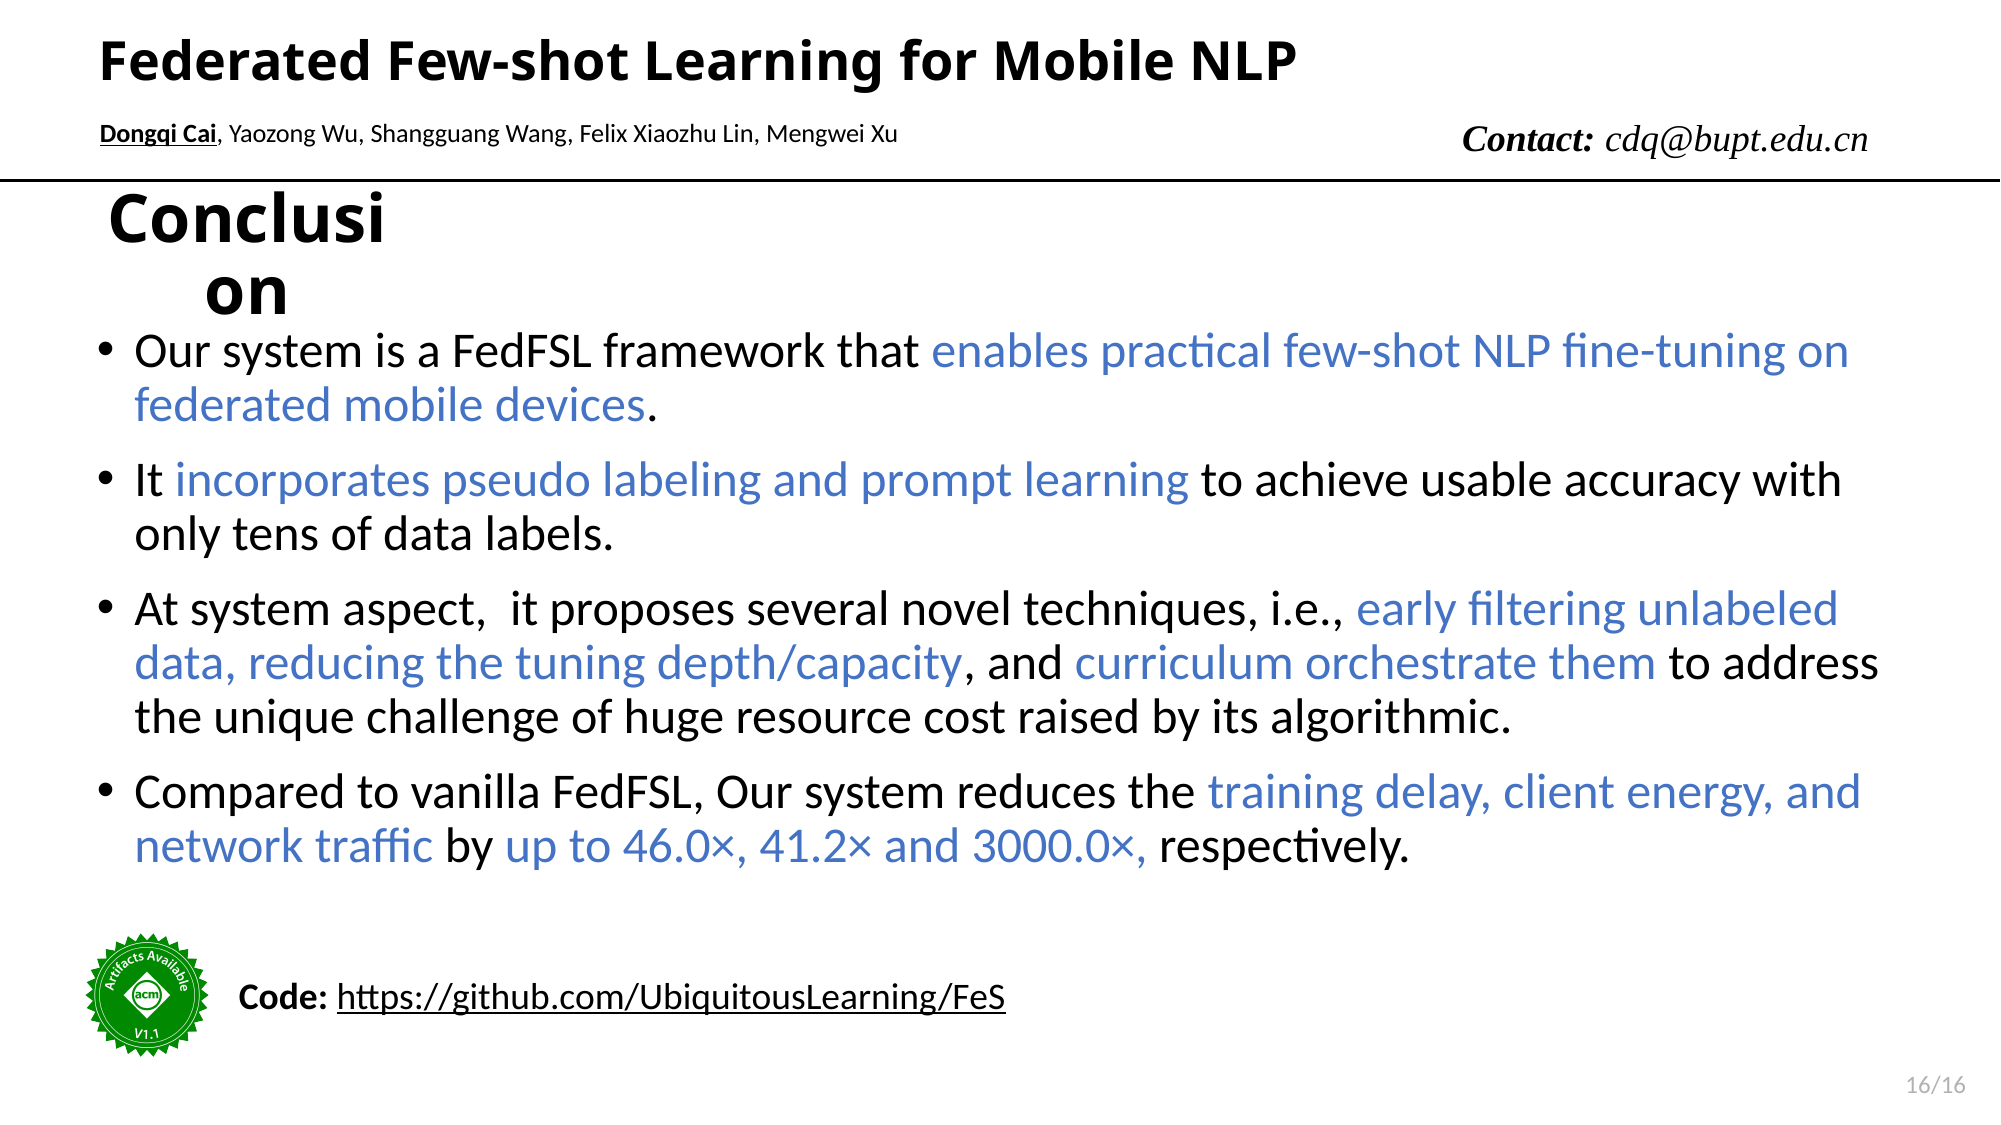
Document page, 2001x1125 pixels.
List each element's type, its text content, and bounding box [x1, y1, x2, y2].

title Conclusion [81, 203, 413, 310]
text_box Dongqi Cai, Yaozong Wu, Shangguang Wang, Felix Xiaozhu Lin, Mengwei Xu [84, 112, 1098, 173]
text_box Code: https://github.com/UbiquitousLearning/FeS [224, 964, 1045, 1025]
text_box Federated Few-shot Learning for Mobile NLP [79, 7, 1318, 119]
slide_number 15/16 [1885, 1053, 1987, 1114]
text_box Contact: cdq@bupt.edu.cn [1447, 106, 1885, 167]
picture [85, 933, 209, 1057]
list Our system is a FedFSL framework that enables practical few-shot NLP fine-tuning on federated mobile devices. It incorporates pseudo labeling and prompt learning to achieve usable accuracy with only tens of data labels. At system aspect, it proposes several novel techniques, i.e., early filtering unlabeled data, reducing the tuning depth/capacity, and curriculum orchestrate them to address the unique challenge of huge resource cost raised by its algorithmic. Compared to vanilla FedFSL, Our system reduces the training delay, client energy, and network traffic by up to 46.0×, 41.2× and 3000.0×, respectively. [81, 317, 1937, 920]
